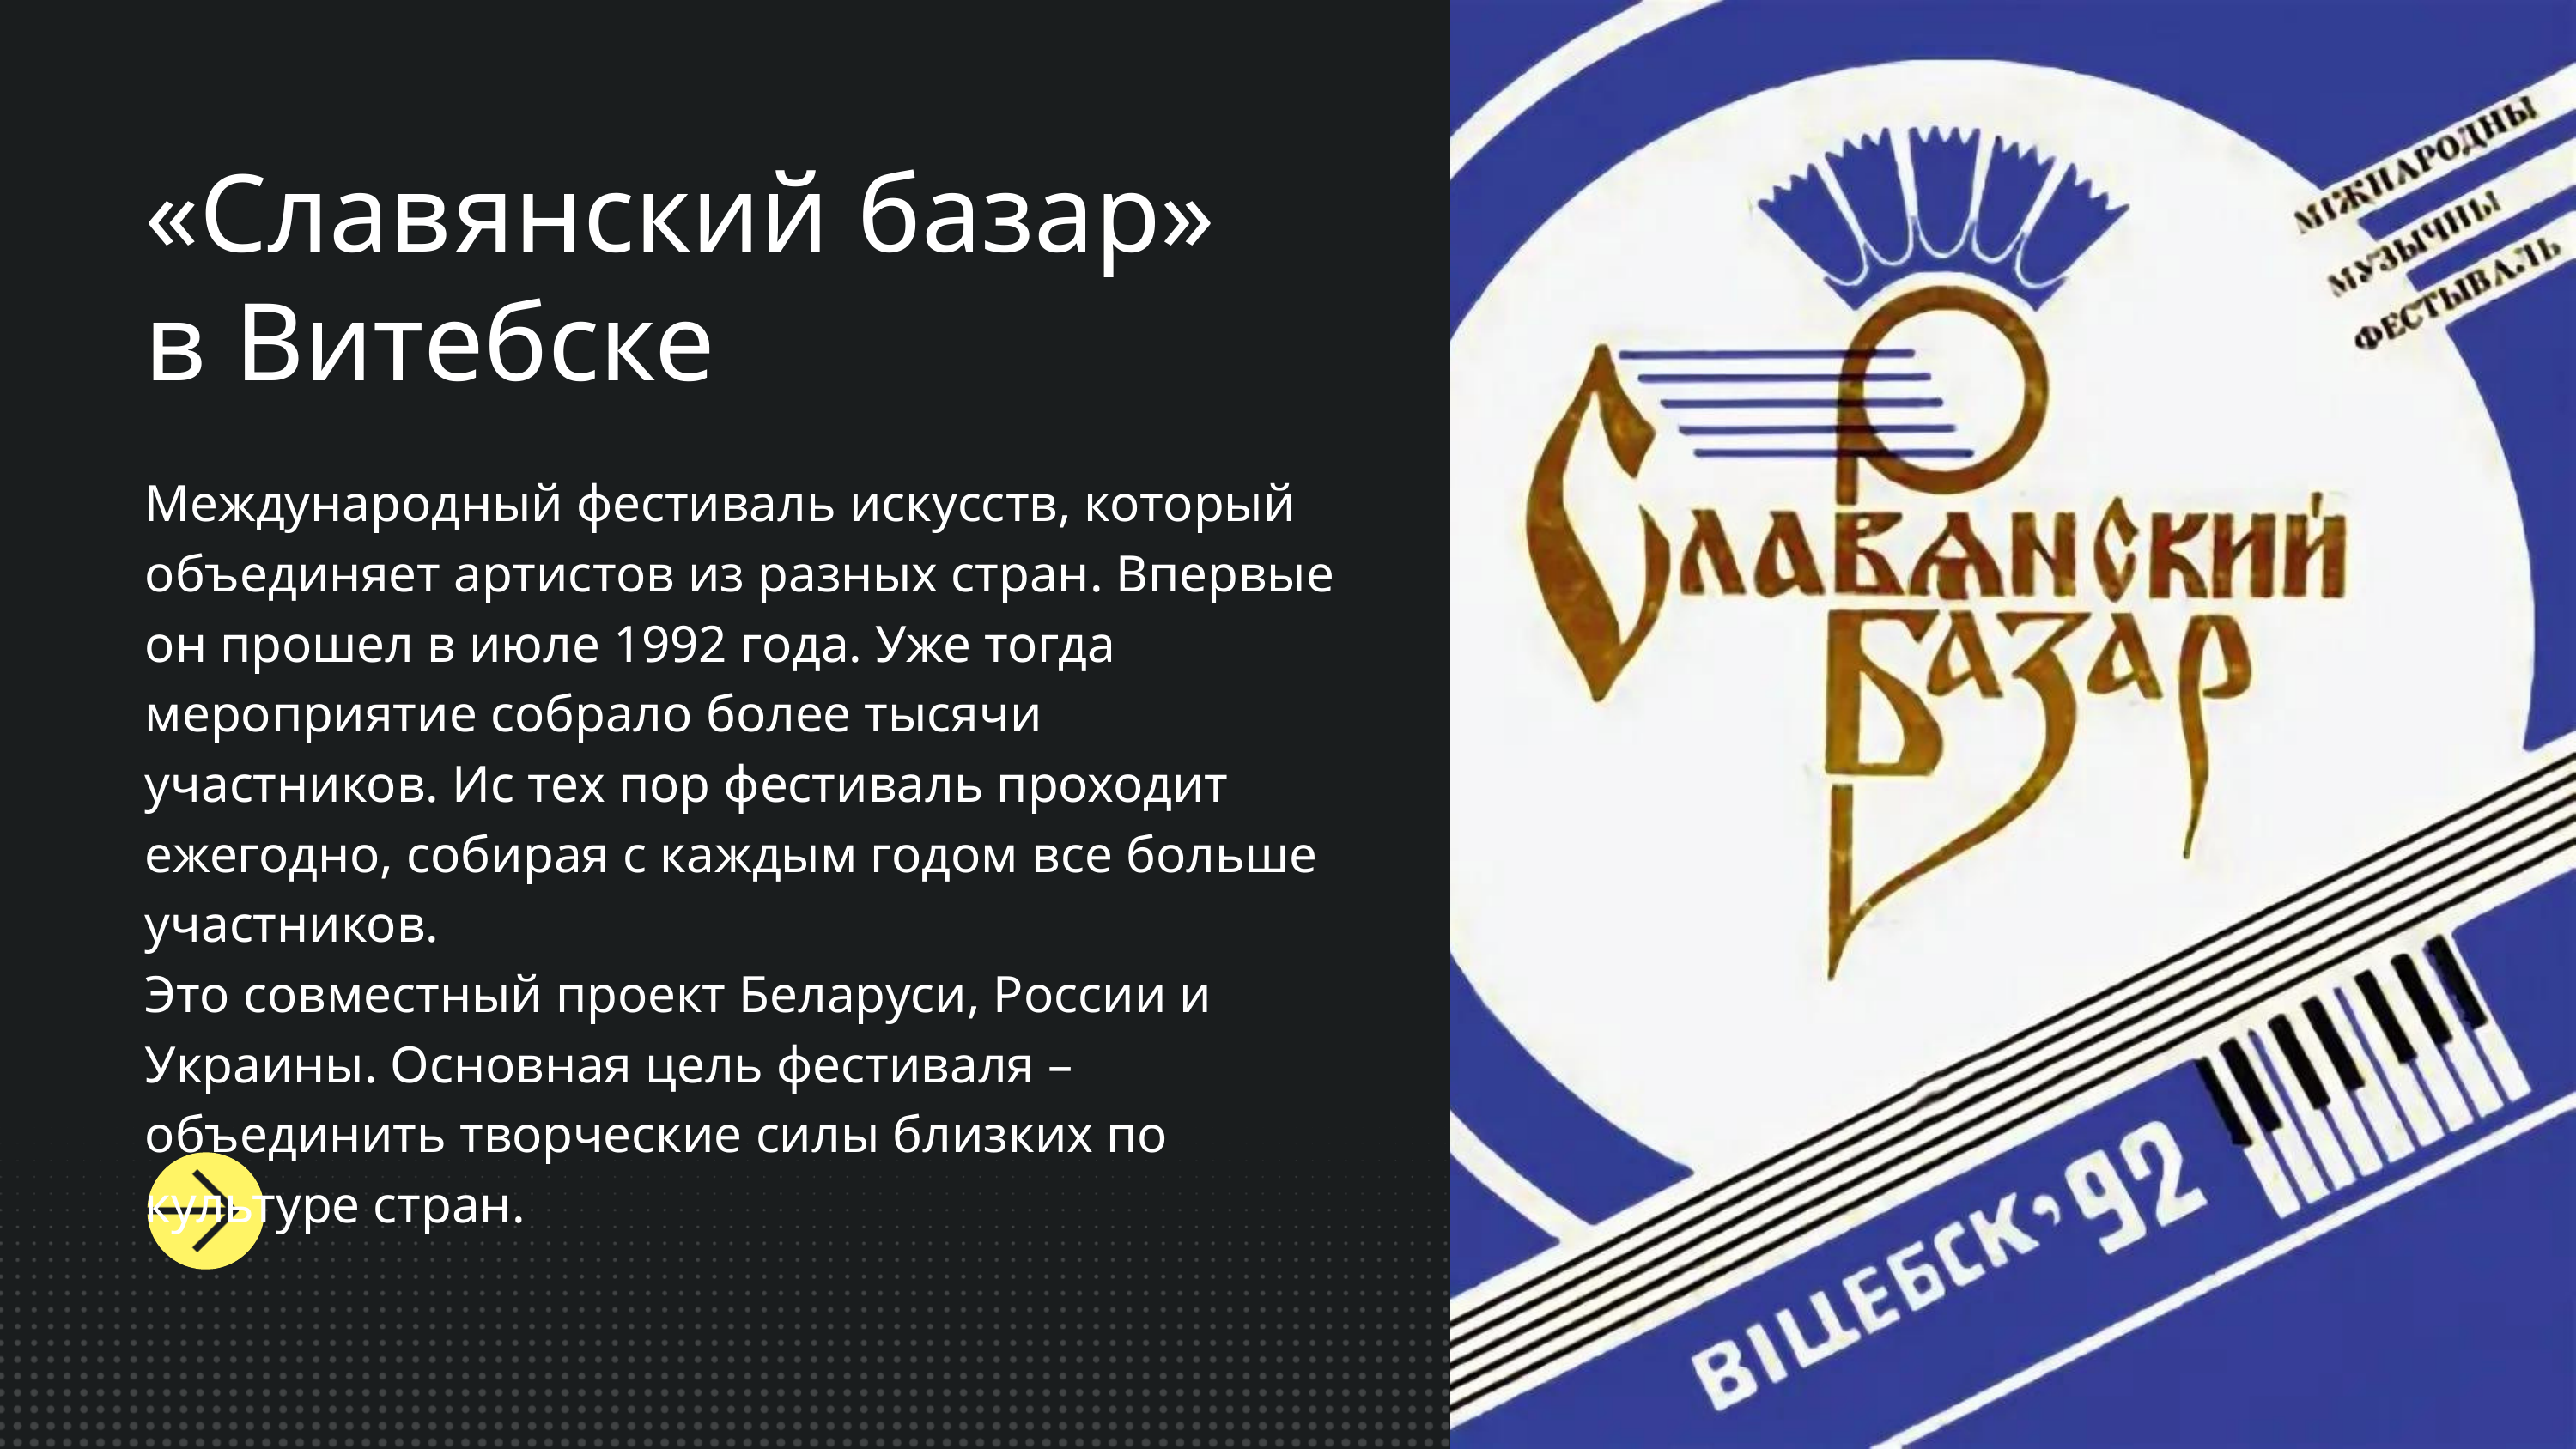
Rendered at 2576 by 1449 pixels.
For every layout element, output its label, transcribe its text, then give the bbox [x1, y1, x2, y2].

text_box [144, 1152, 265, 1270]
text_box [1449, 0, 2576, 1449]
text_box [0, 1127, 1444, 1449]
text_box Международный фестиваль искусств, который объединяет артистов из разных стран. Впервые он прошел в июле 1992 года. Уже тогда мероприятие собрало более тысячи участников. Ис тех пор фестиваль проходит ежегодно, собирая с каждым годом все больше участников. Это совместный проект Беларуси, России и Украины. Основная цель фестиваля – объединить творческие силы близких по культуре стран. [144, 461, 1346, 1234]
text_box «Славянский базар» в Витебске [144, 144, 1289, 403]
